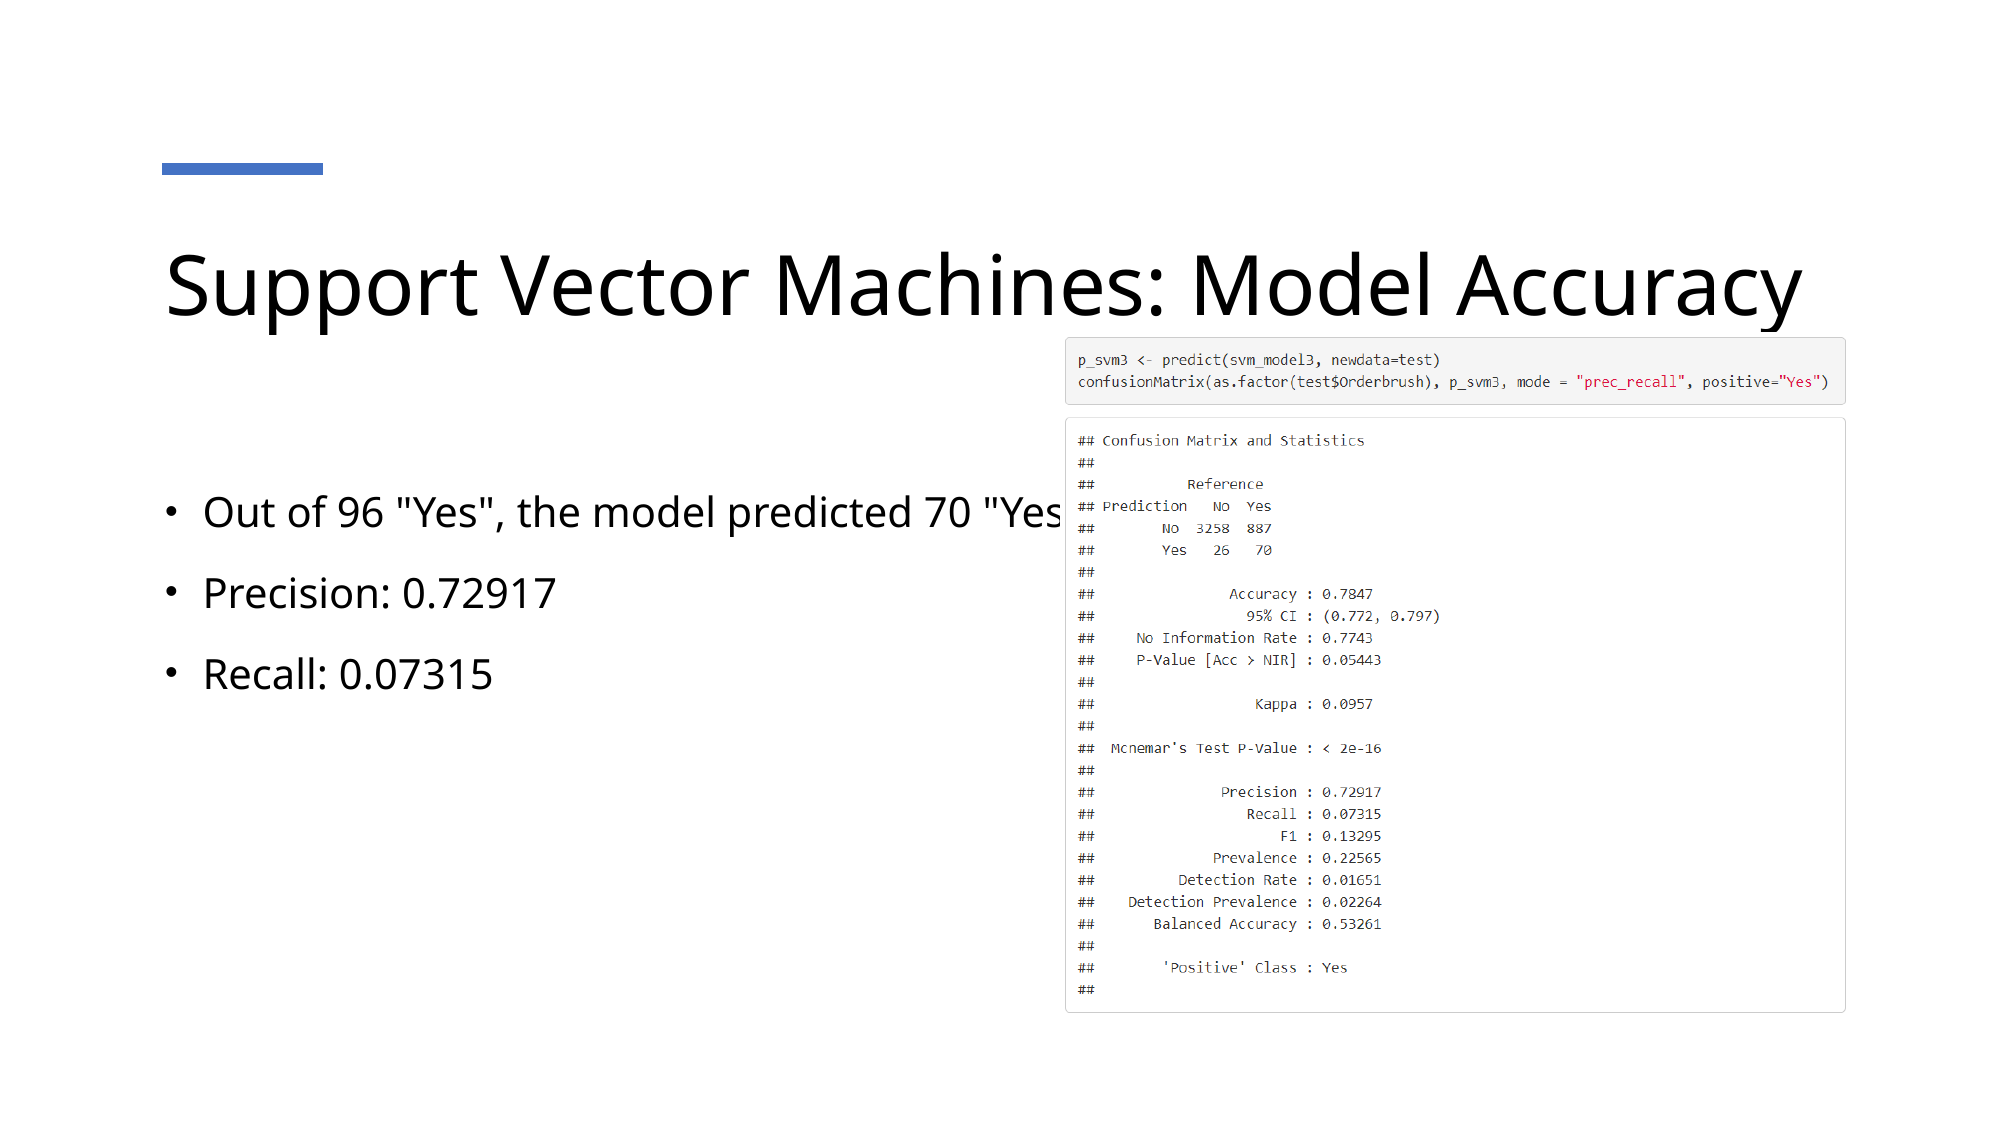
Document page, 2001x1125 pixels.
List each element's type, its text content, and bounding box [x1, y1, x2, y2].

title Support Vector Machines: Model Accuracy [150, 224, 1850, 441]
list Out of 96 "Yes", the model predicted 70 "Yes". Precision: 0.72917 Recall: 0.07315 [150, 468, 1060, 975]
picture [1060, 332, 1850, 1015]
